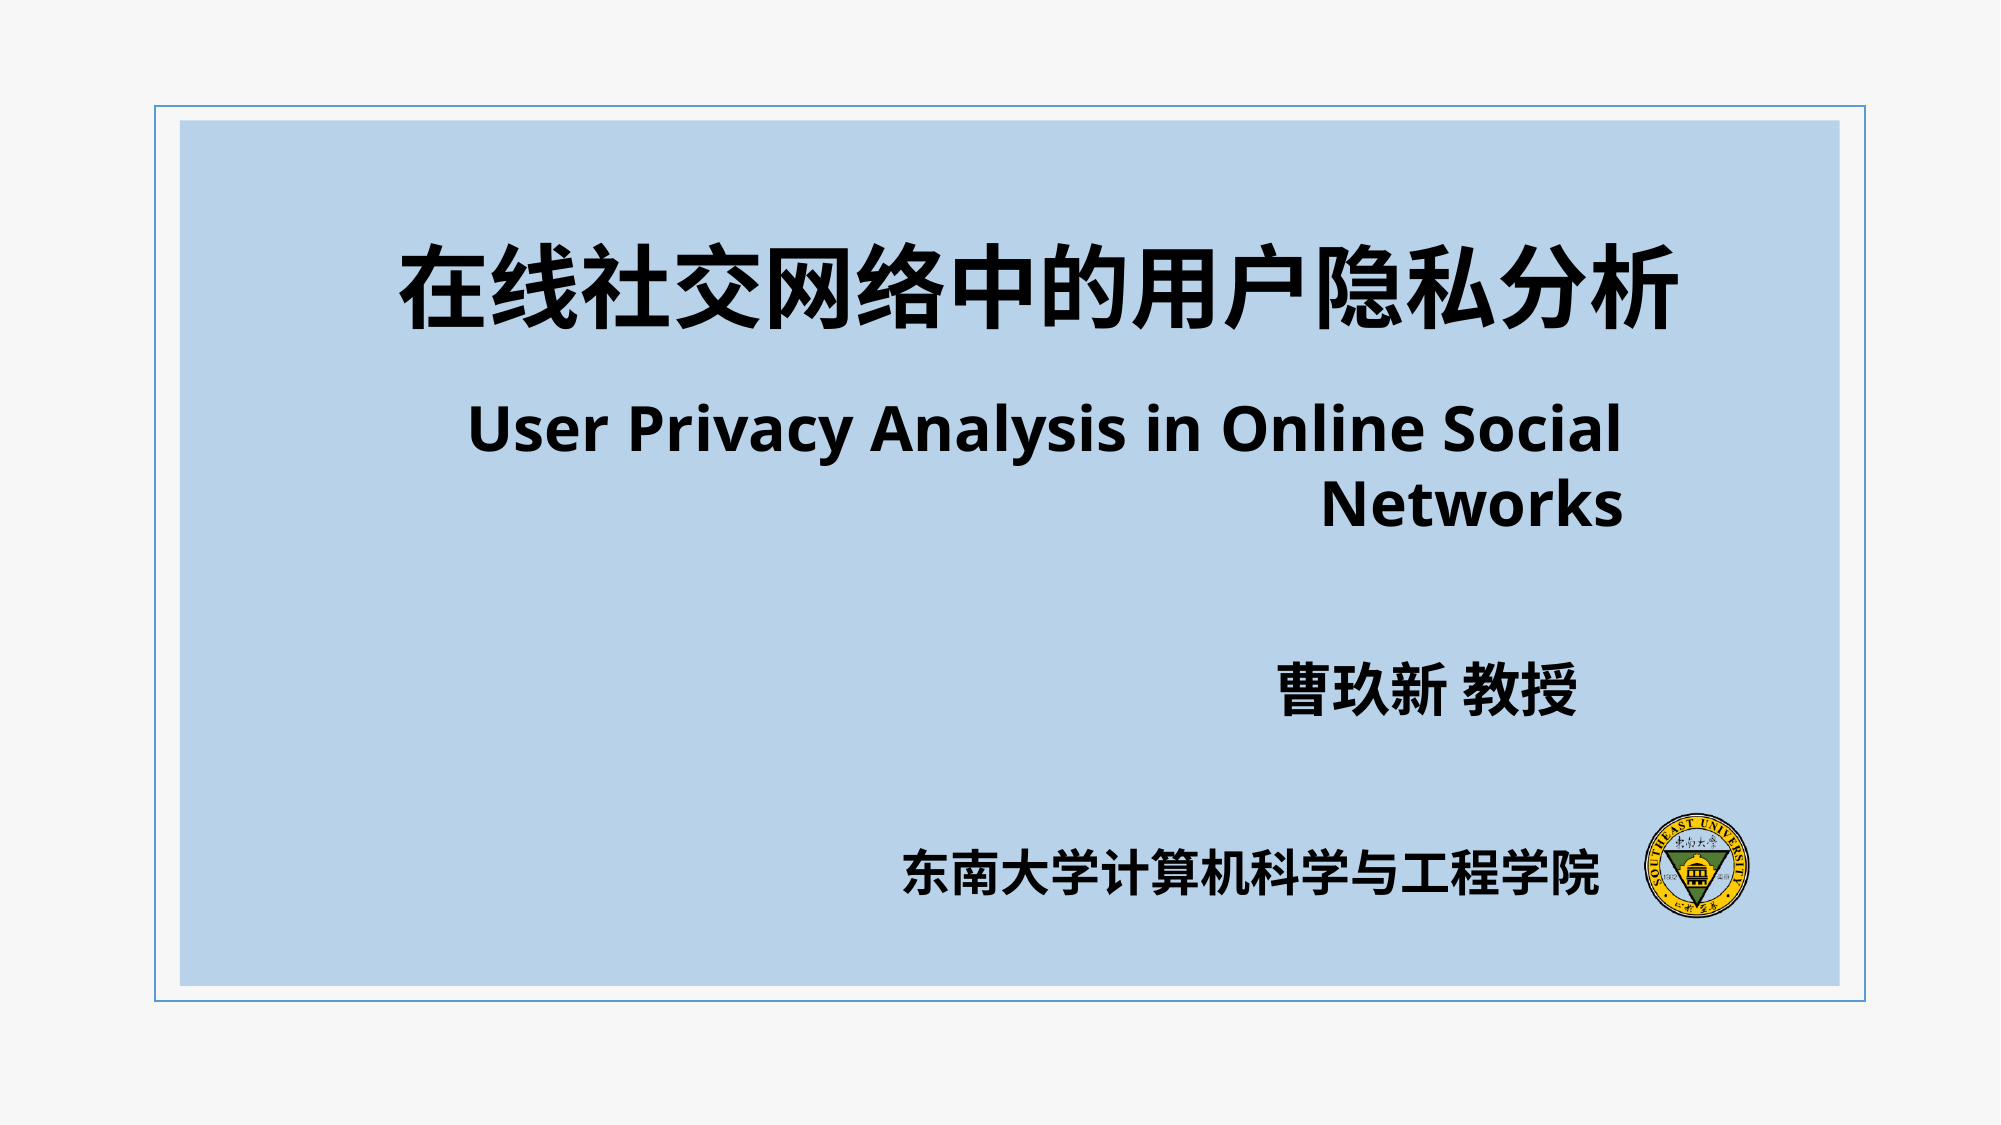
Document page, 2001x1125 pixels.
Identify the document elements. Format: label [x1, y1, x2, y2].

text_box [0, 0, 2000, 1125]
picture [1639, 810, 1754, 922]
text_box [154, 105, 1866, 1002]
